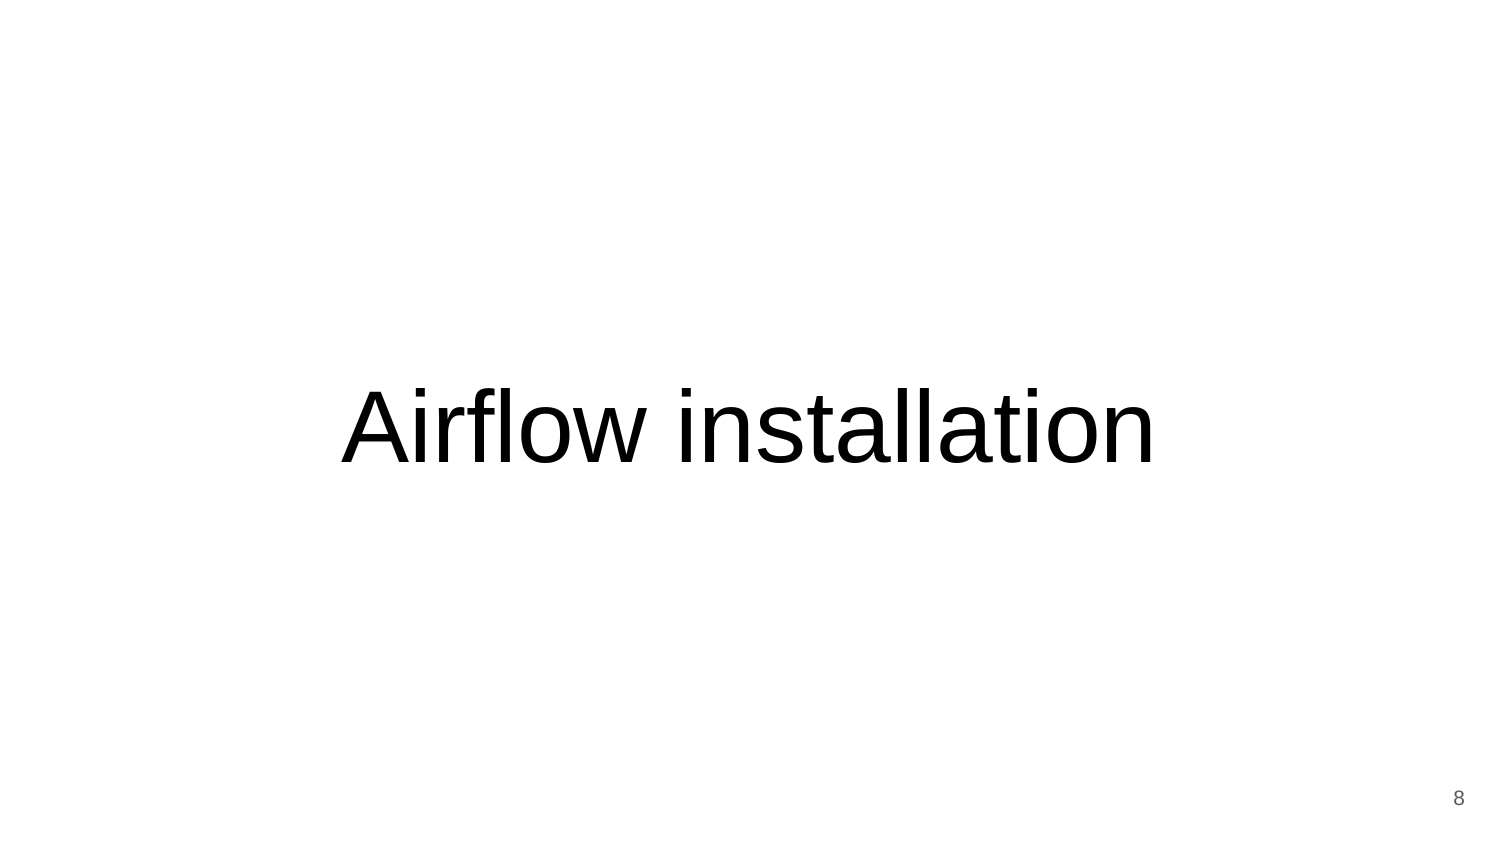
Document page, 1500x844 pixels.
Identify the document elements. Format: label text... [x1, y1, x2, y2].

title Airflow installation [51, 352, 1449, 491]
slide_number 8 [1389, 764, 1480, 830]
